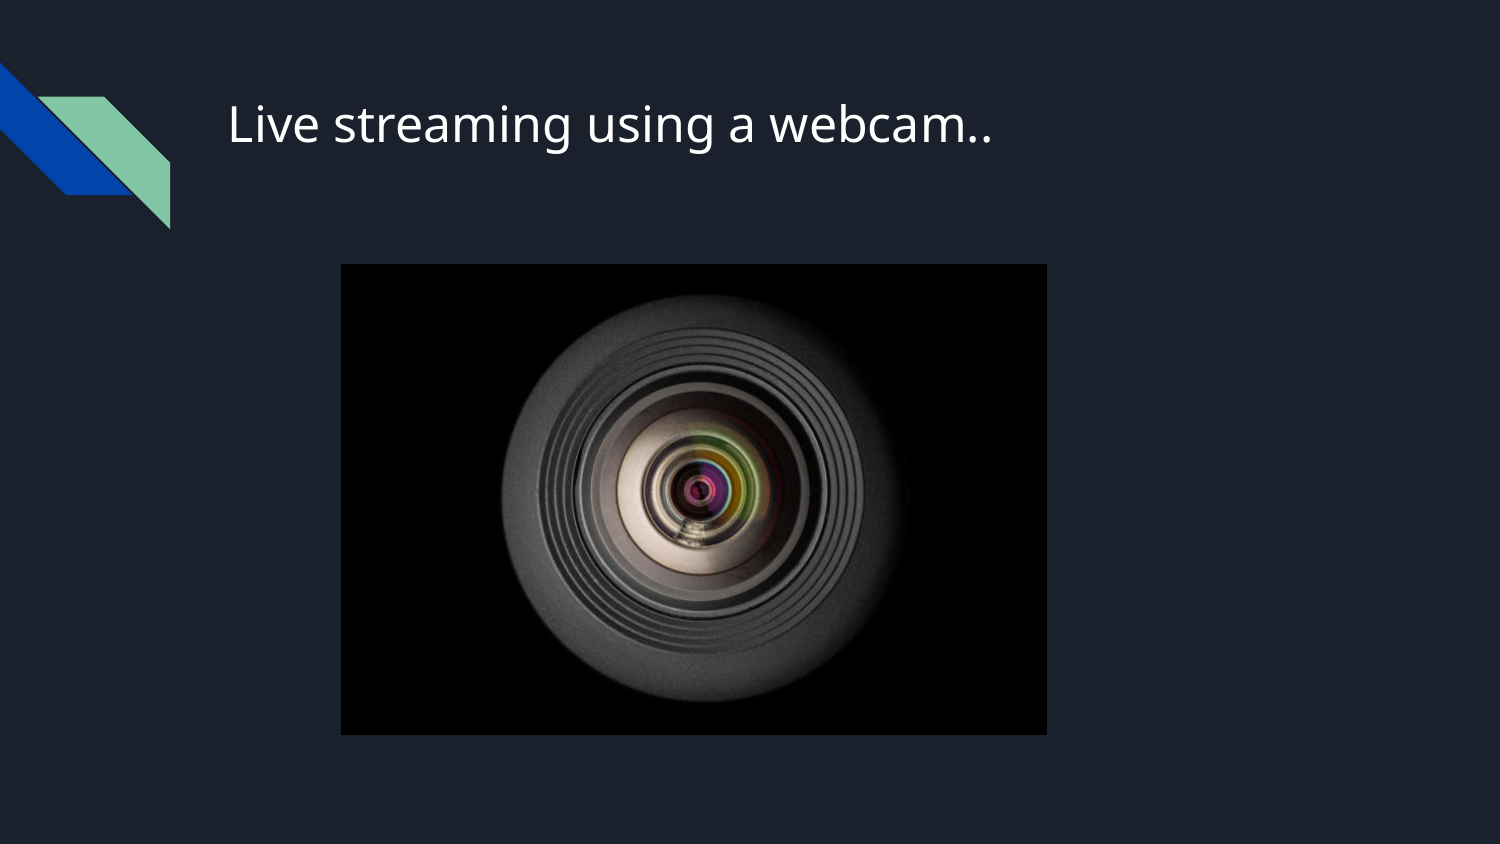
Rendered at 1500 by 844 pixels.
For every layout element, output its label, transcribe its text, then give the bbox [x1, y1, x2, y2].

title Live streaming using a webcam.. [212, 77, 1368, 227]
picture [341, 264, 1047, 735]
